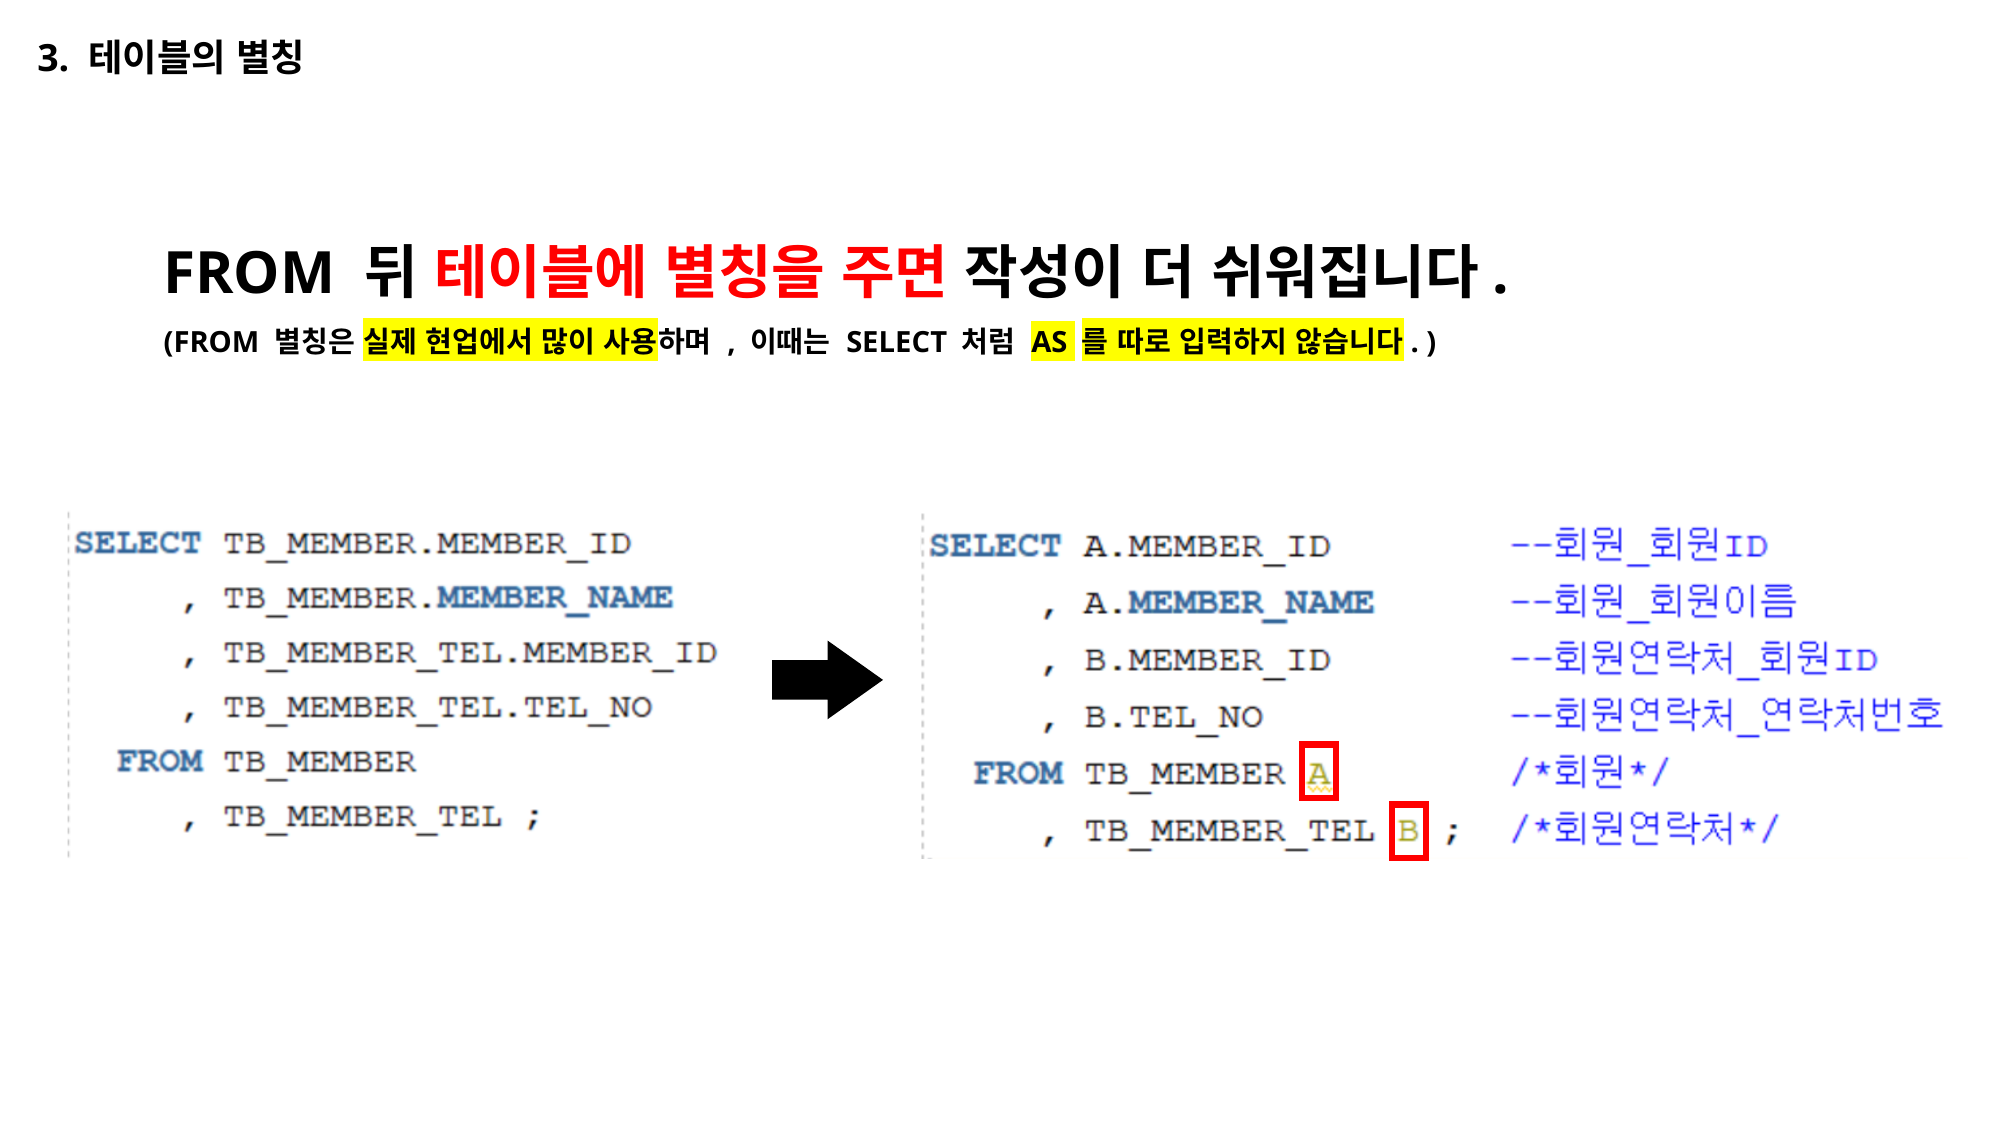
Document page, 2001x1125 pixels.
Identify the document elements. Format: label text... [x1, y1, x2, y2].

text_box FROM 뒤 테이블에 별칭을 주면 작성이 더 쉬워집니다. (FROM 별칭은 실제 현업에서 많이 사용하며 , 이때는 SELECT 처럼 AS 를 따로 입력하지 않습니다. ) [148, 193, 1728, 366]
text_box [772, 640, 884, 720]
picture [920, 513, 1968, 860]
picture [60, 500, 734, 859]
text_box 3. 테이블의 별칭 [22, 27, 1023, 87]
